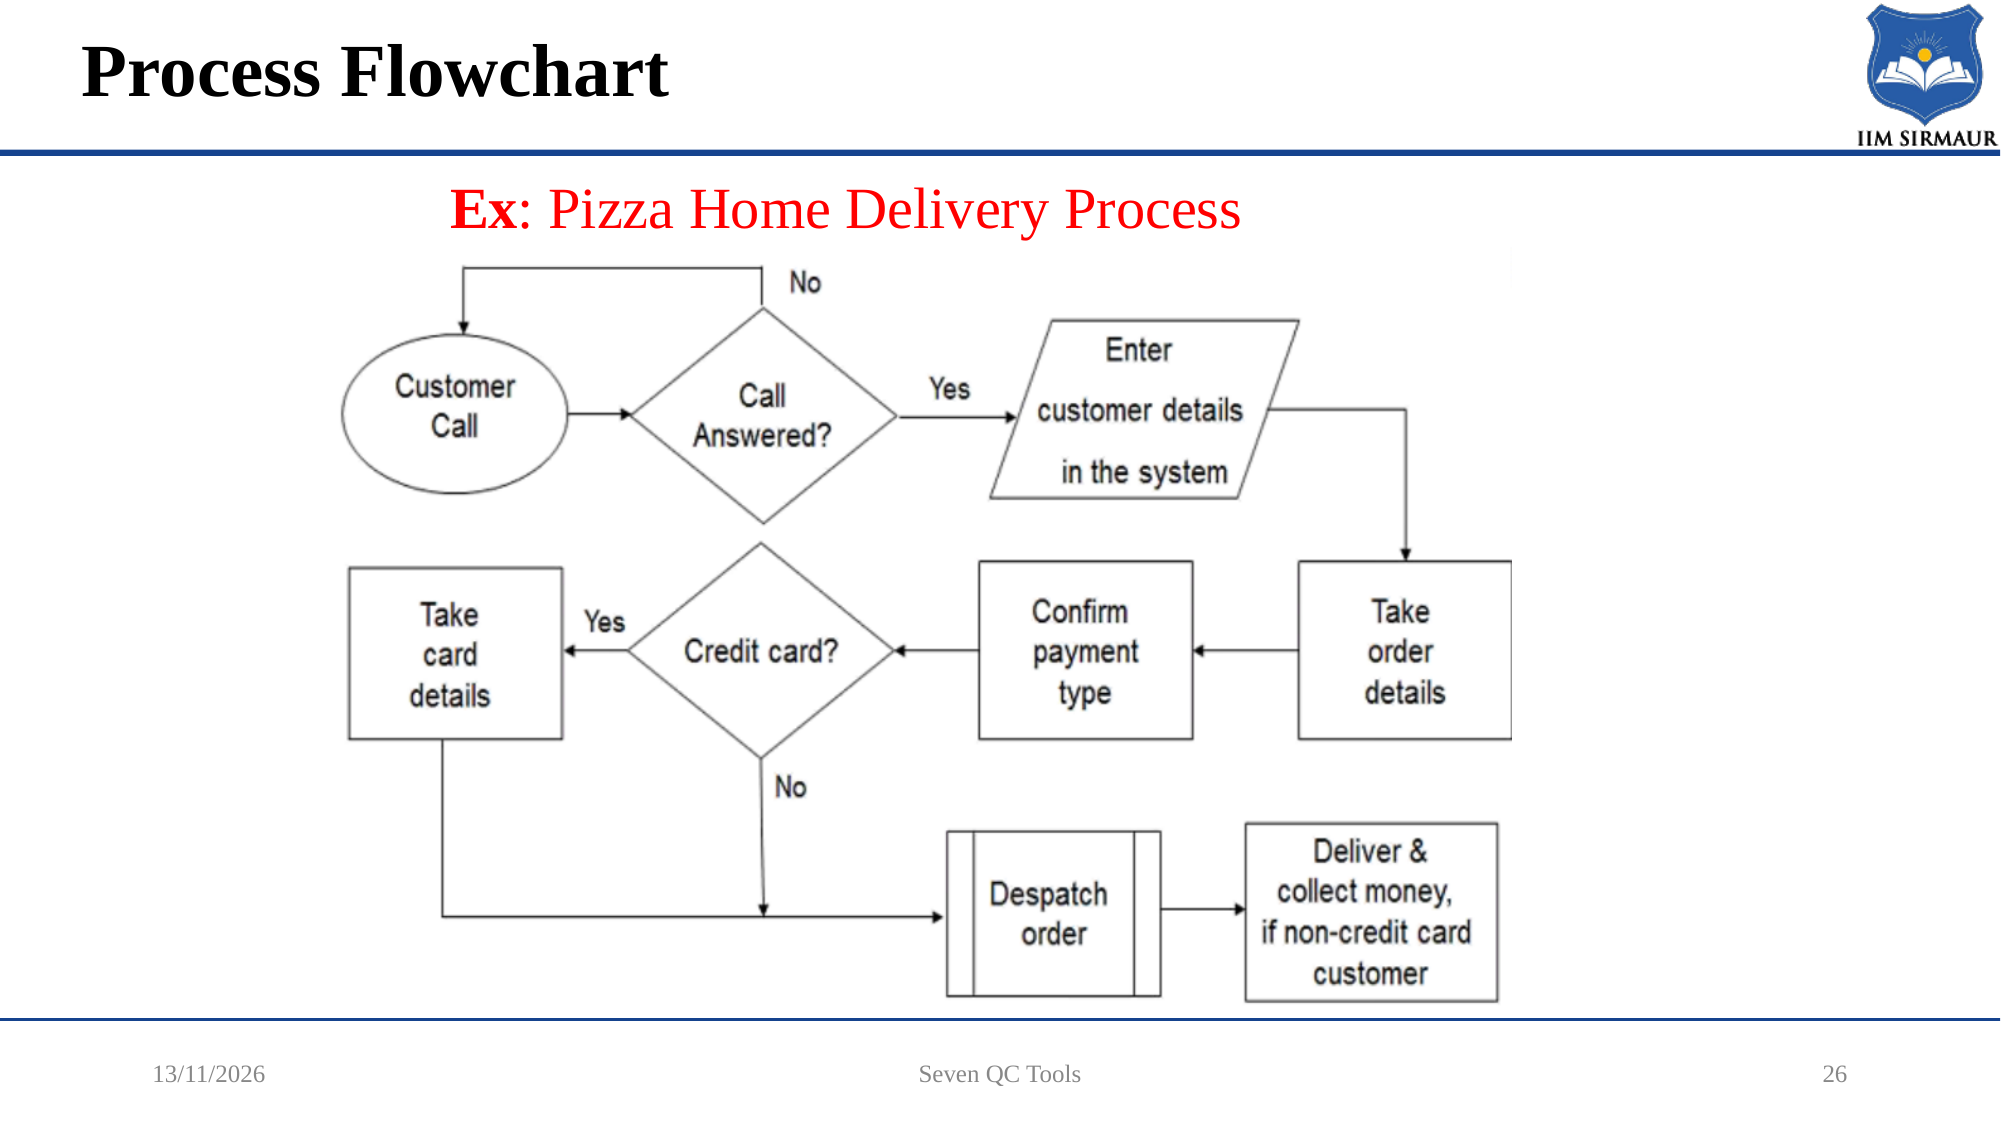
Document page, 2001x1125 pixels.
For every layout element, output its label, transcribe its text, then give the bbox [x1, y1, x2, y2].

text_box Ex: Pizza Home Delivery Process [188, 162, 1504, 248]
picture [1855, 1, 2000, 147]
footer Seven QC Tools [662, 1042, 1338, 1103]
slide_number 26 [1412, 1042, 1863, 1103]
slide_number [137, 1042, 588, 1103]
picture [320, 246, 1512, 1008]
title Process Flowchart [66, 24, 1833, 137]
